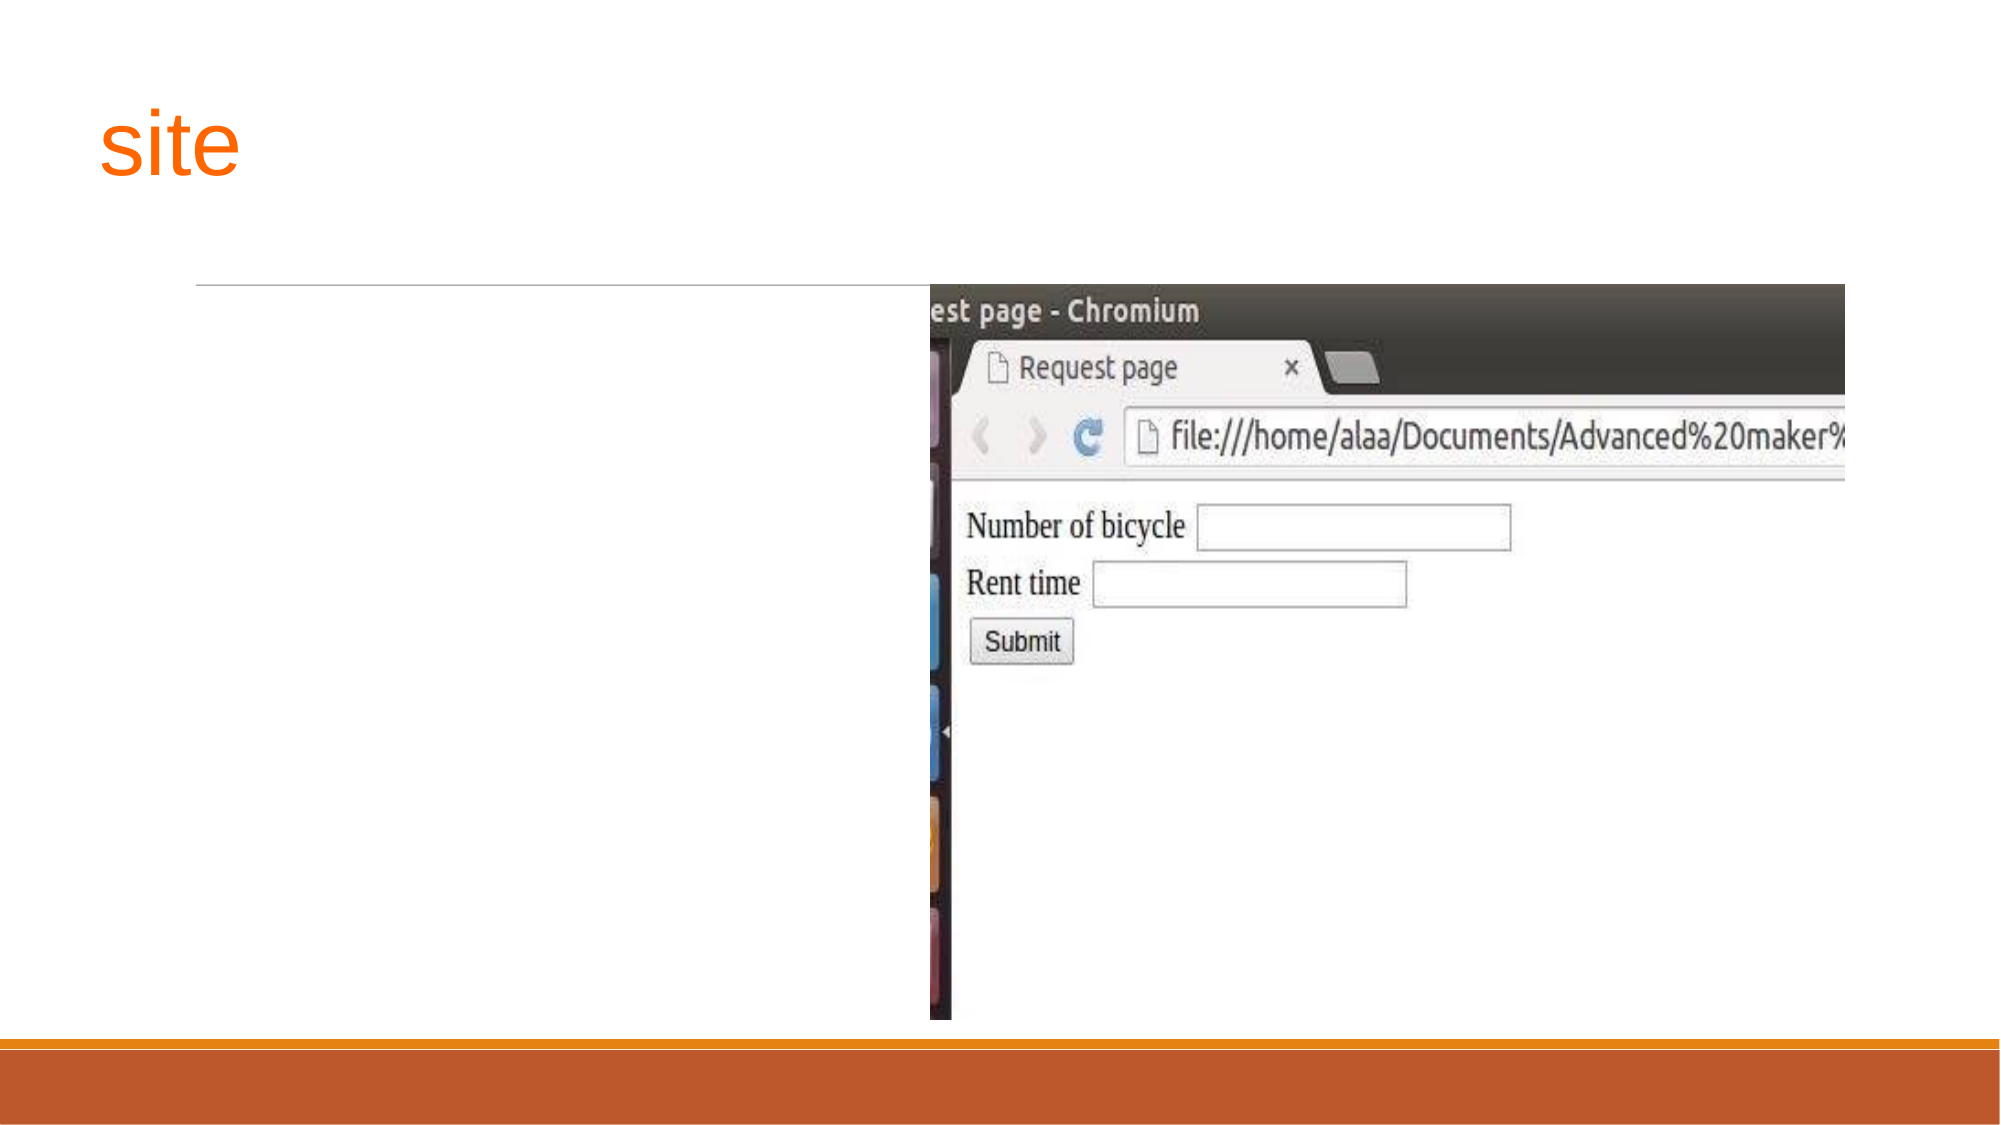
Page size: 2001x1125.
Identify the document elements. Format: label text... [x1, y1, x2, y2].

text_box site [99, 44, 1900, 233]
text_box [99, 263, 979, 916]
picture [929, 284, 1846, 1021]
